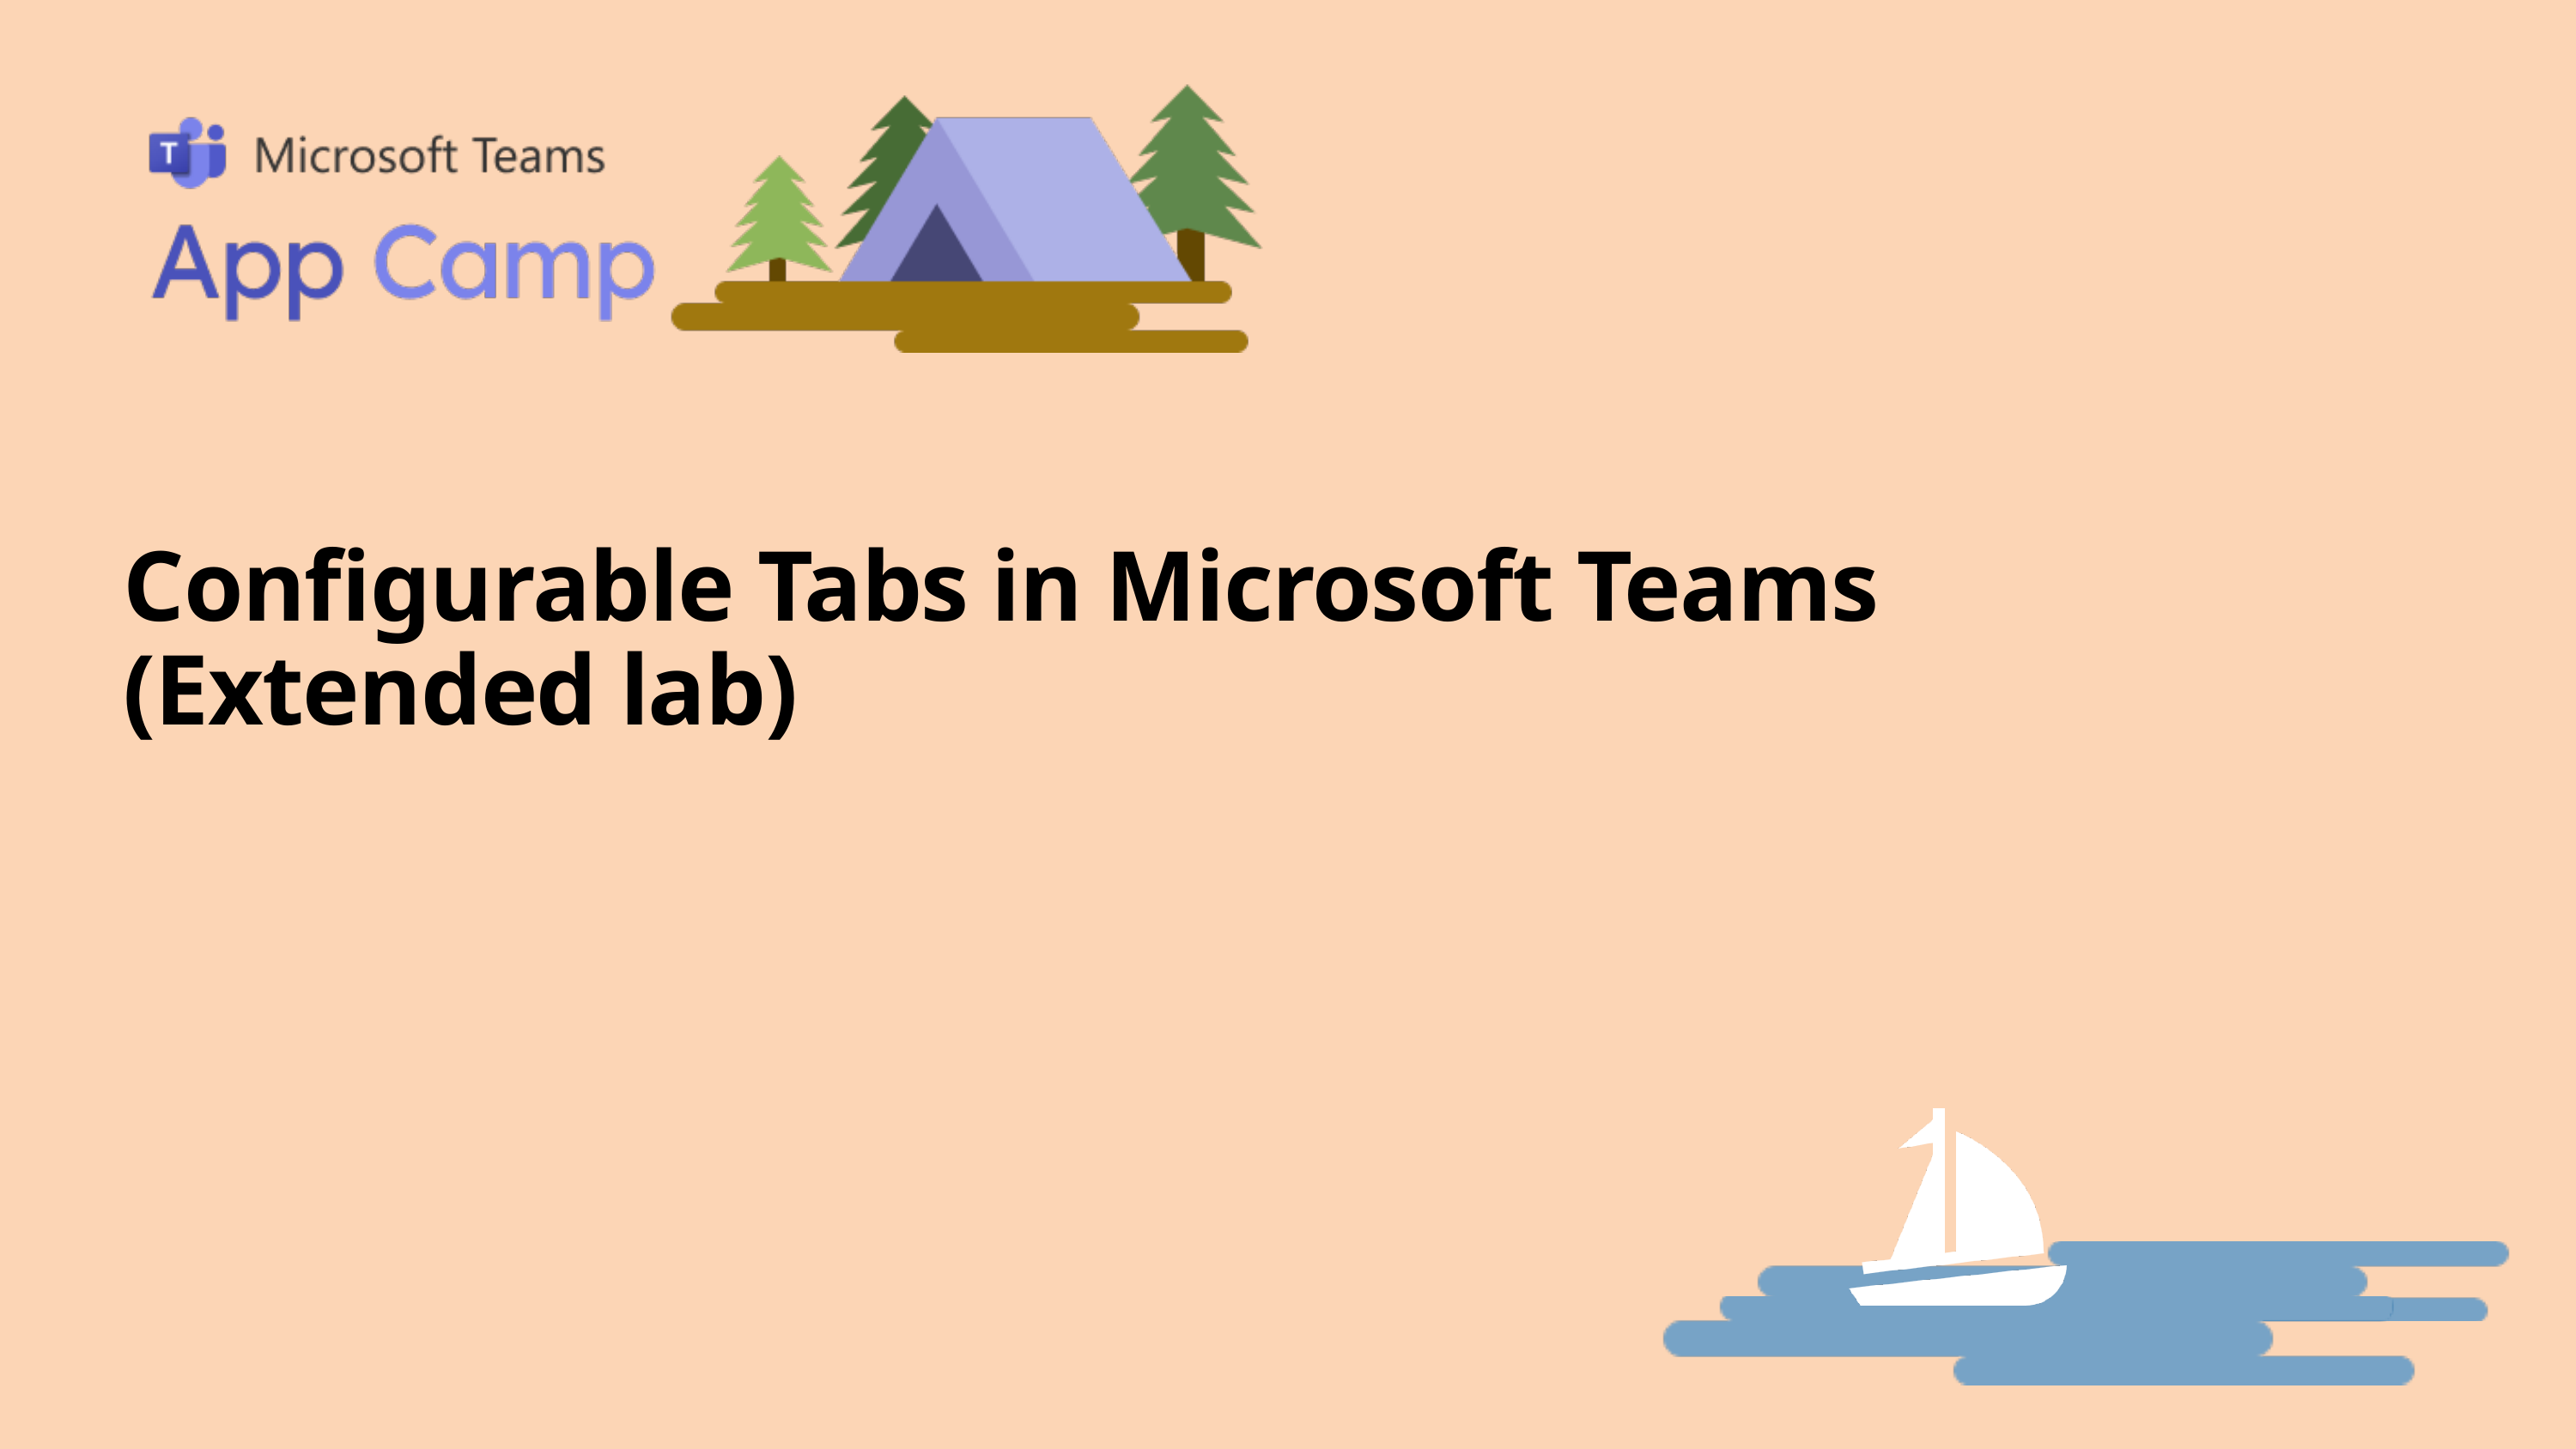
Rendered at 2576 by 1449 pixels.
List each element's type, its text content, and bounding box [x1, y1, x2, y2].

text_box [1658, 1067, 2530, 1385]
title Configurable Tabs in Microsoft Teams (Extended lab) [123, 535, 2056, 746]
picture [123, 80, 1265, 353]
